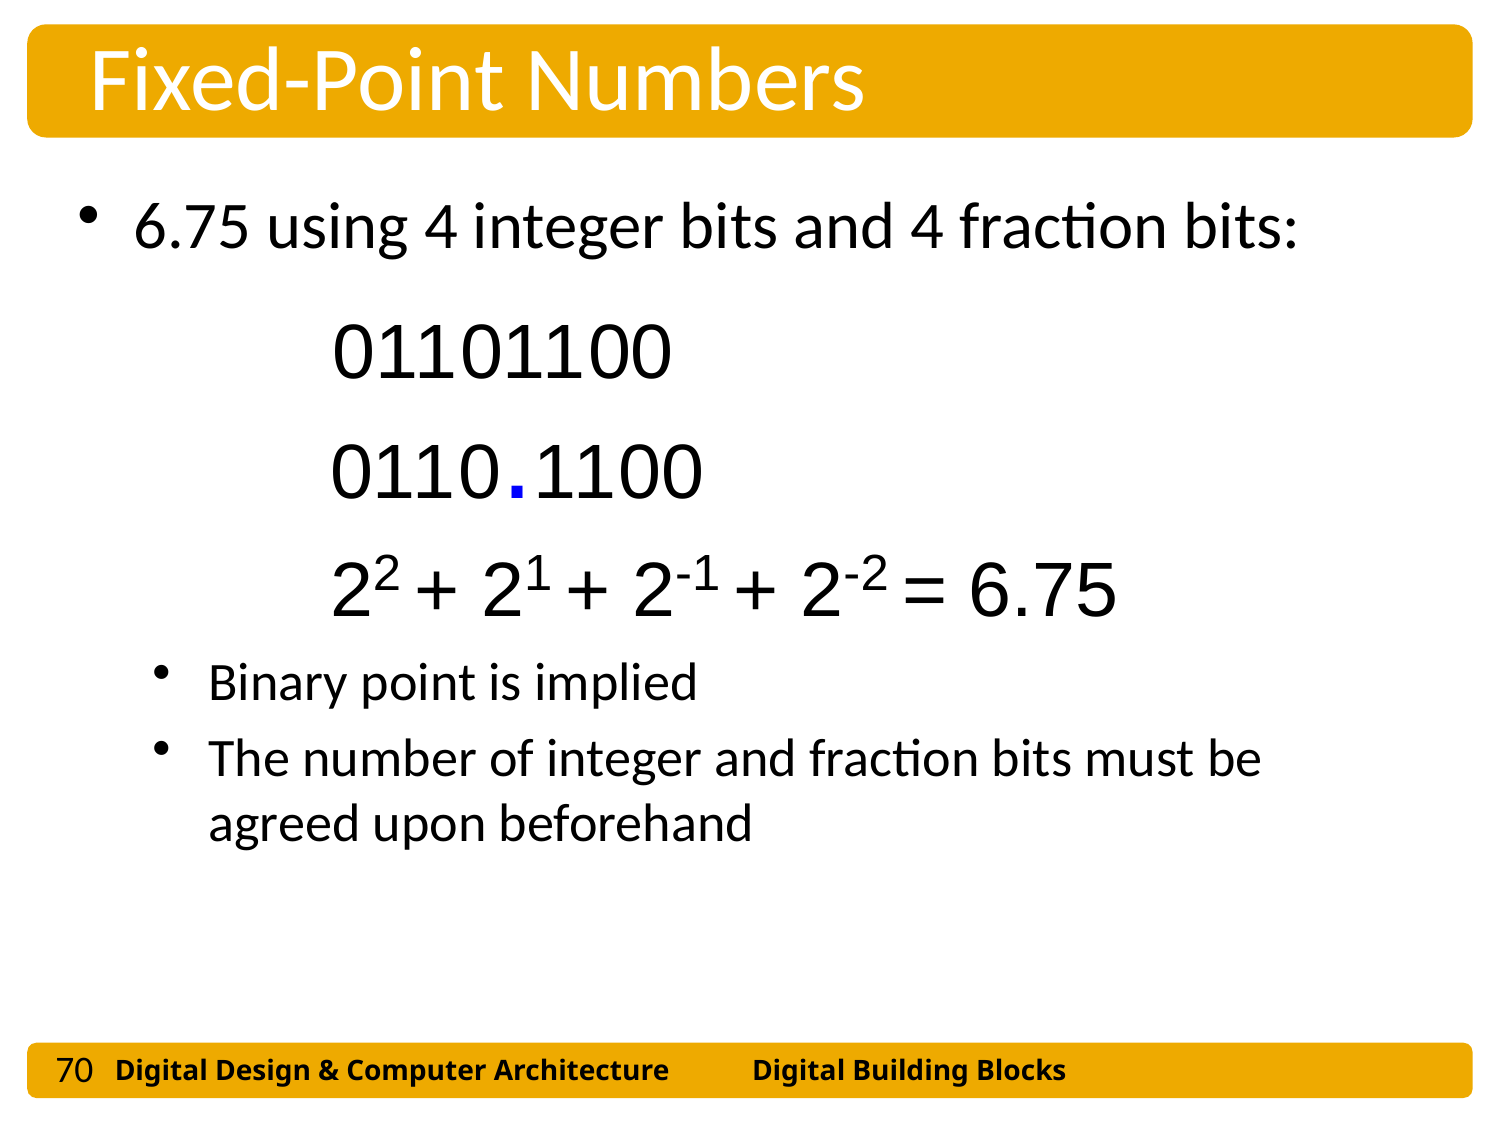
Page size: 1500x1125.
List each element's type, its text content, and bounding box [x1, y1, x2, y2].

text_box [274, 287, 1326, 656]
text_box Fixed-Point Numbers [74, 11, 1425, 136]
slide_number 70 [40, 1037, 164, 1096]
text_box 6.75 using 4 integer bits and 4 fraction bits: Binary point is implied The number of integer and fraction bits must be agreed upon beforehand [62, 174, 1388, 1025]
